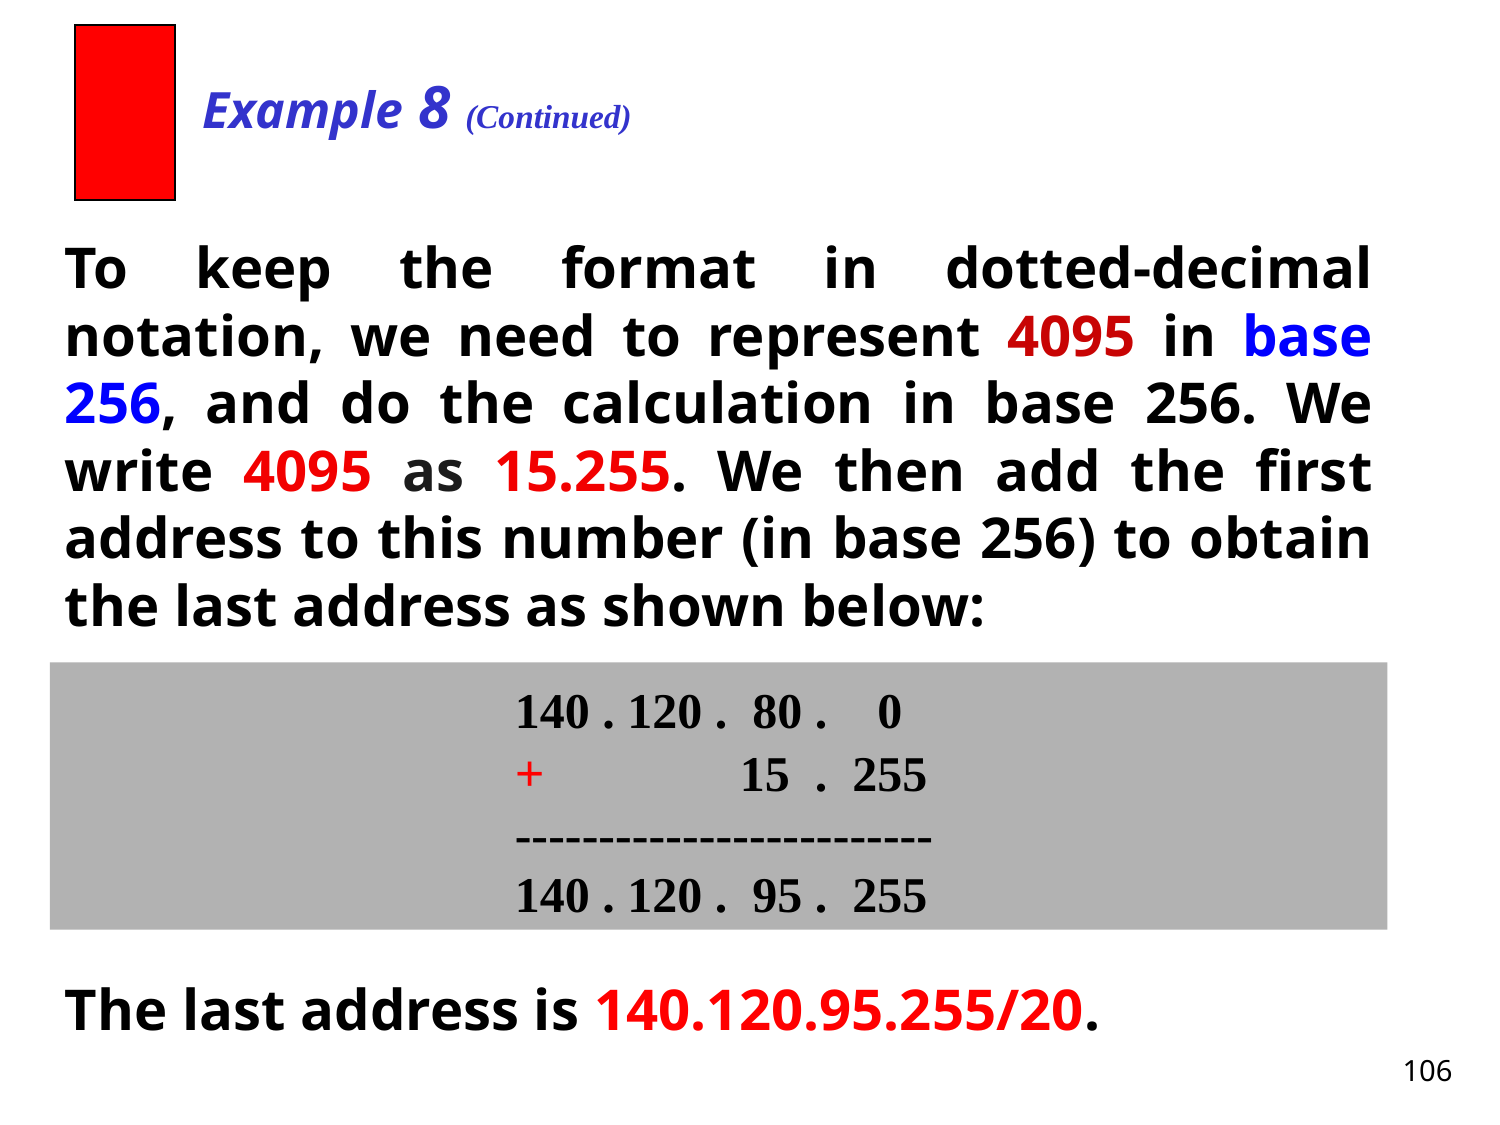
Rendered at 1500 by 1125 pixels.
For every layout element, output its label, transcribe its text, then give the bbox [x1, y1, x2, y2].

slide_number 106 [1155, 1024, 1468, 1100]
text_box The last address is 140.120.95.255/20. [49, 966, 1388, 1050]
text_box Example 8 (Continued) [187, 62, 850, 148]
text_box To keep the format in dotted-decimal notation, we need to represent 4095 in base 256, and do the calculation in base 256. We write 4095 as 15.255. We then add the first address to this number (in base 256) to obtain the last address as shown below: [49, 224, 1388, 645]
text_box [75, 24, 175, 200]
text_box 140 . 120 . 80 . 0 + 15 . 255 ------------------------- 140 . 120 . 95 . 255 [49, 662, 1388, 930]
